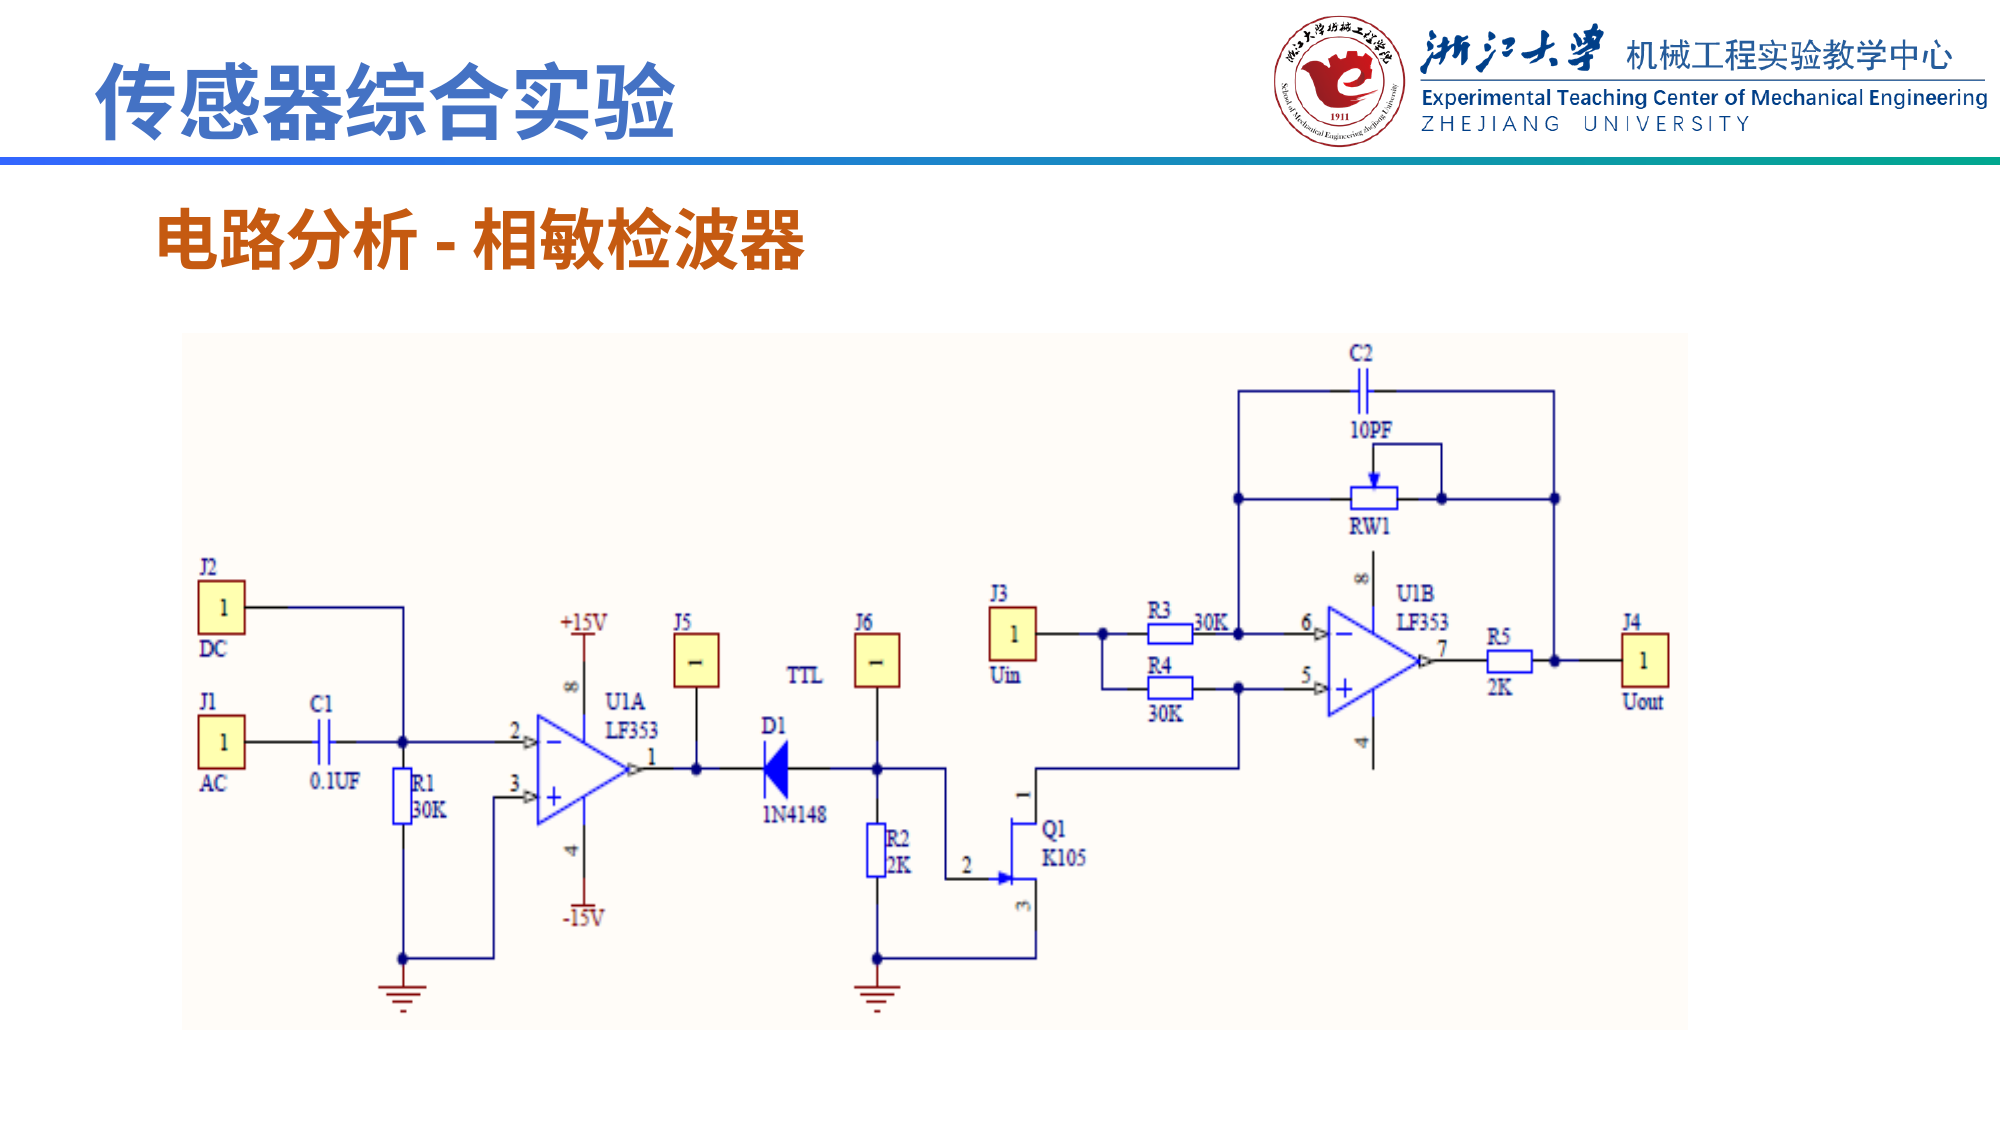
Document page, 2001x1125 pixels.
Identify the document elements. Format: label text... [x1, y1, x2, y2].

picture [182, 333, 1688, 1030]
title 电路分析-相敏检波器 [137, 199, 1863, 288]
picture [1268, 9, 2001, 150]
